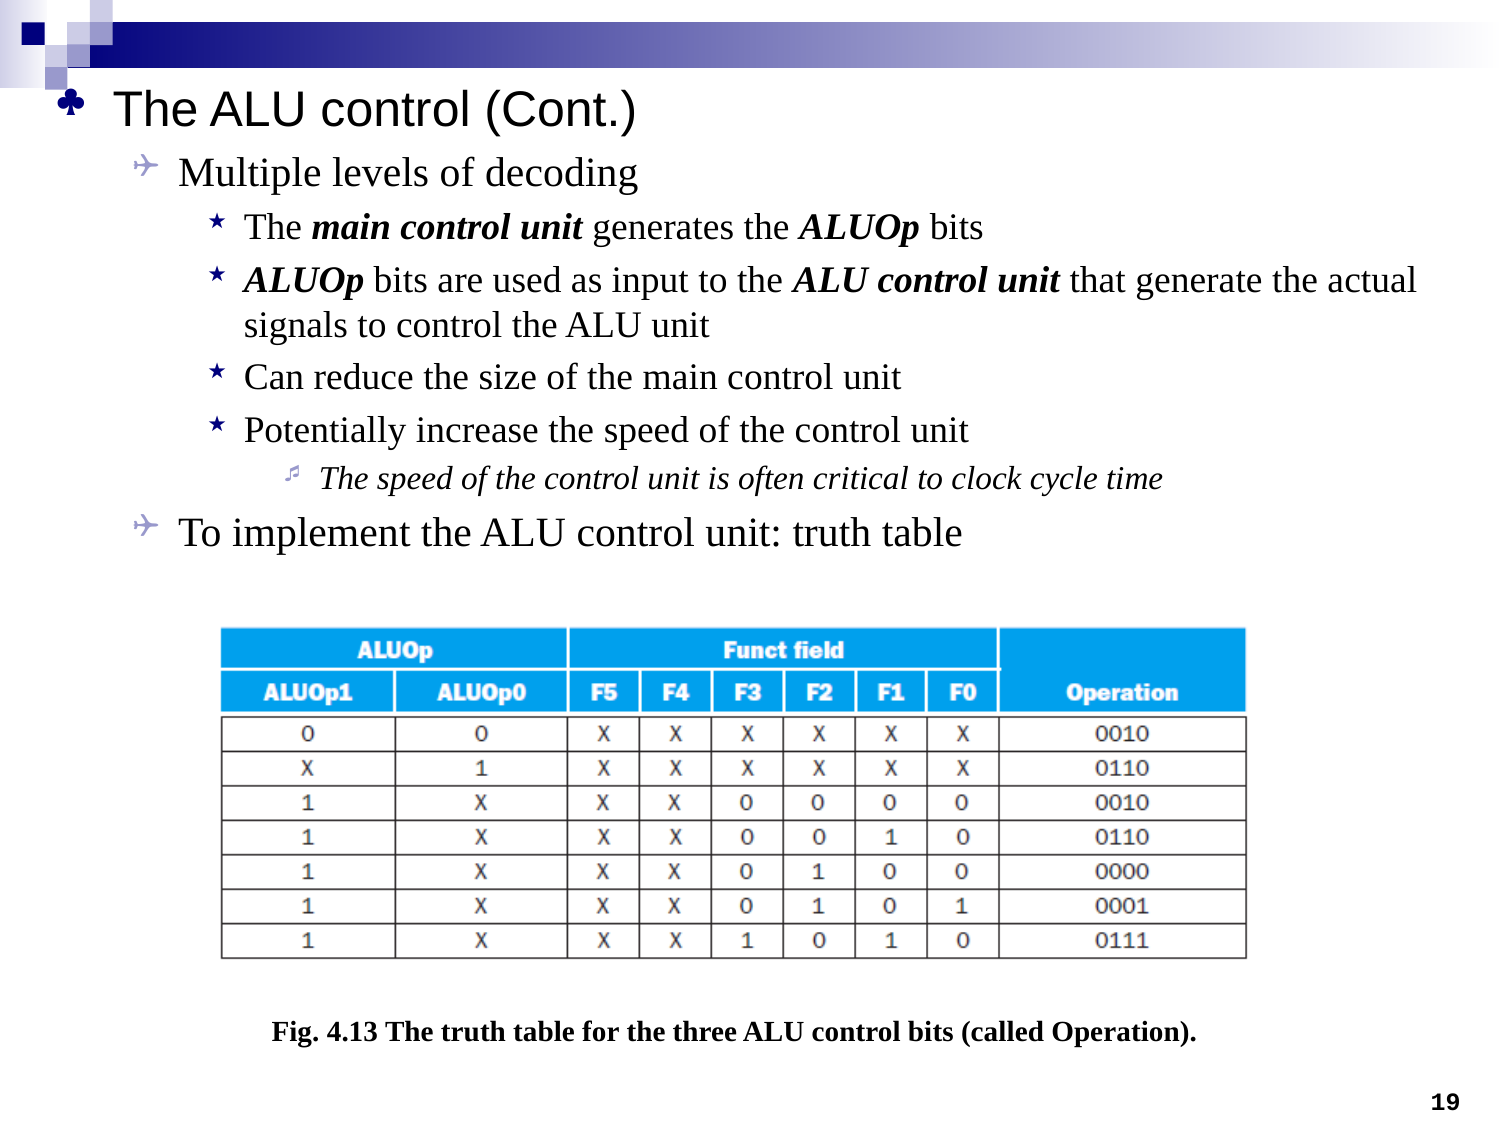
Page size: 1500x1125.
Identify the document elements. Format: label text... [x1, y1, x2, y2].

picture [215, 621, 1255, 968]
list The ALU control (Cont.) Multiple levels of decoding The main control unit generates the ALUOp bits ALUOp bits are used as input to the ALU control unit that generate the actual signals to control the ALU unit Can reduce the size of the main control unit Potentially increase the speed of the control unit The speed of the control unit is often critical to clock cycle time To implement the ALU control unit: truth table [41, 69, 1471, 598]
text_box Fig. 4.13 The truth table for the three ALU control bits (called Operation). [264, 1011, 1205, 1047]
slide_number 19 [1393, 1082, 1498, 1118]
